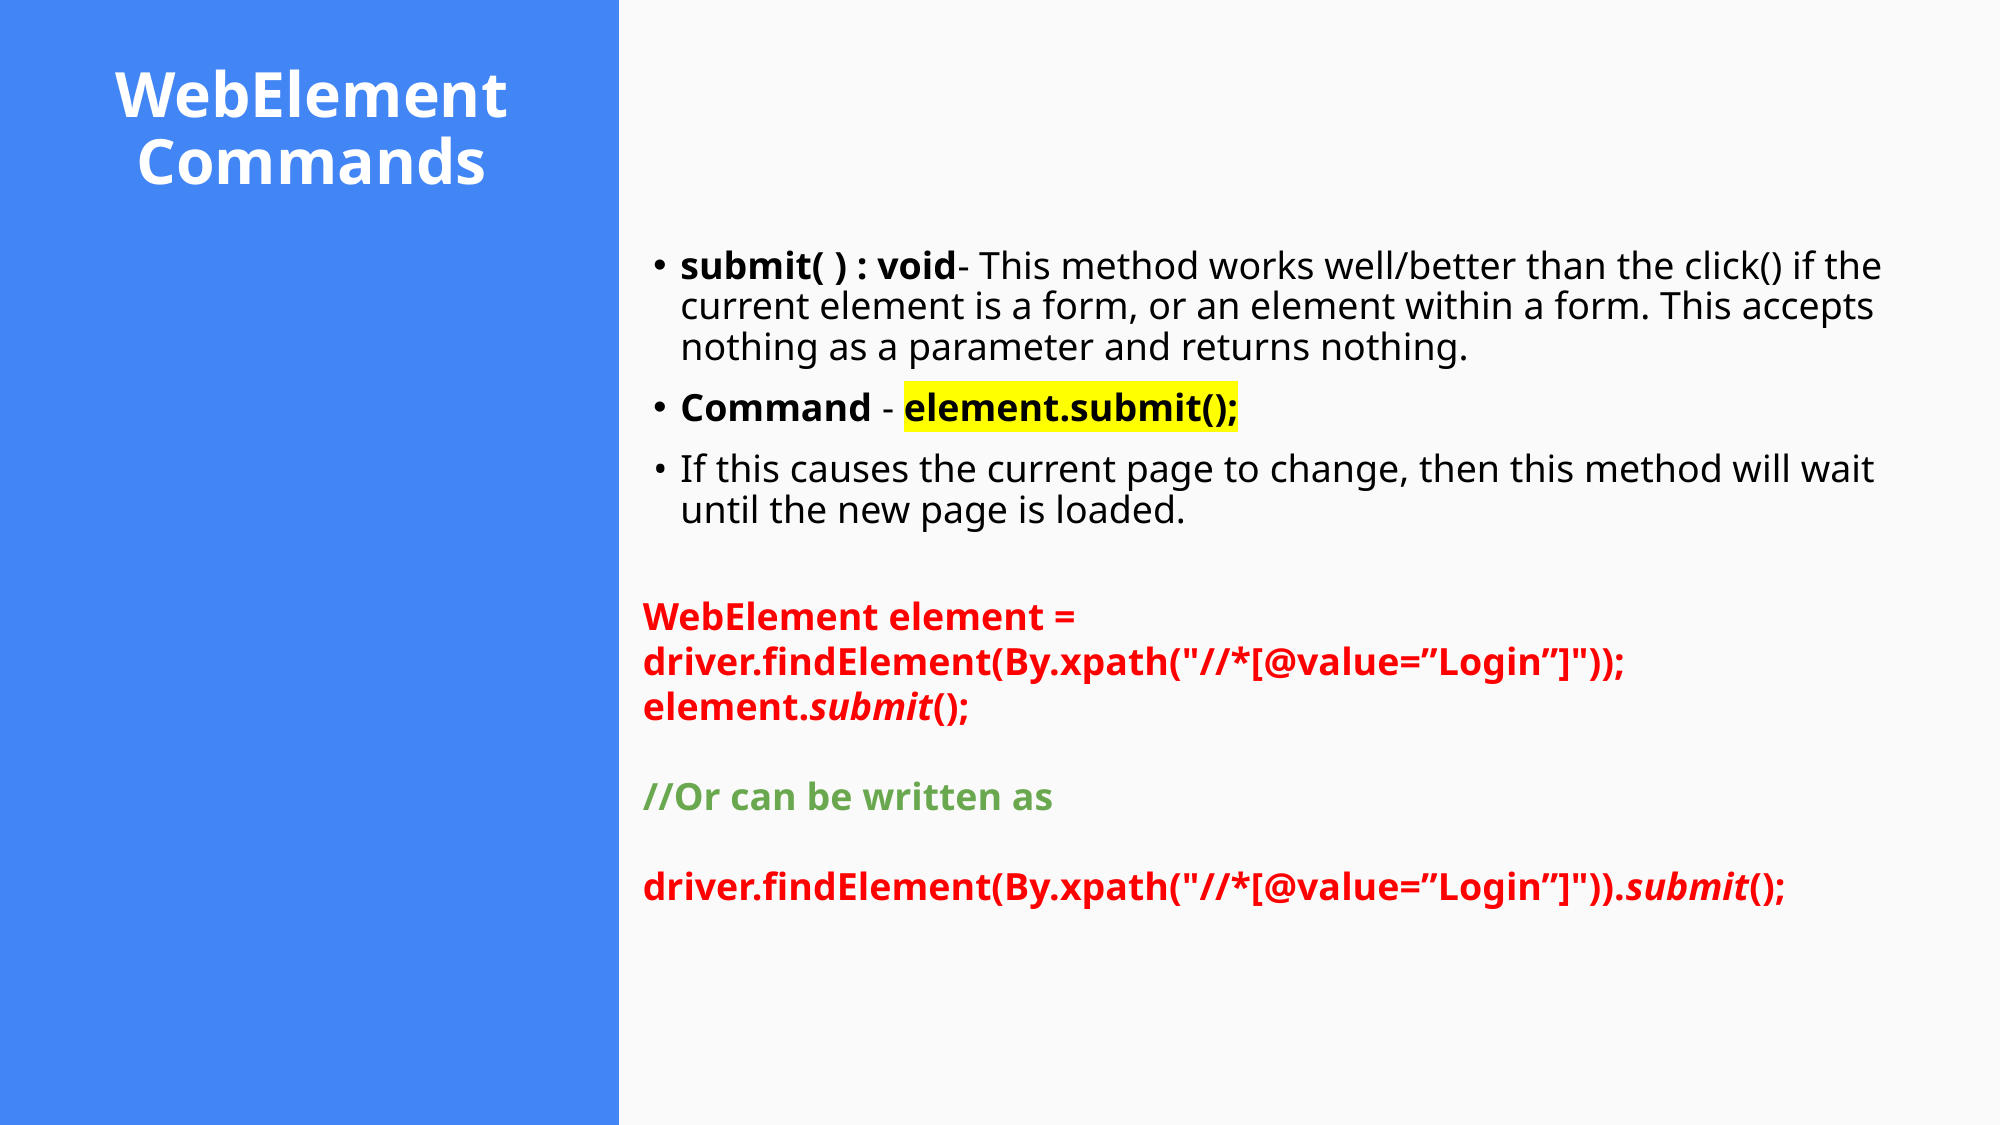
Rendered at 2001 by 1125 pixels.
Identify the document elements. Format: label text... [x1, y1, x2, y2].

title WebElement Commands [13, 20, 611, 214]
text_box submit( ) : void- This method works well/better than the click() if the current element is a form, or an element within a form. This accepts nothing as a parameter and returns nothing. Command - element.submit(); If this causes the current page to change, then this method will wait until the new page is loaded. WebElement element = driver.findElement(By.xpath("//*[@value=”Login”]")); element.submit(); //Or can be written as driver.findElement(By.xpath("//*[@value=”Login”]")).submit(); [627, 137, 1939, 1079]
